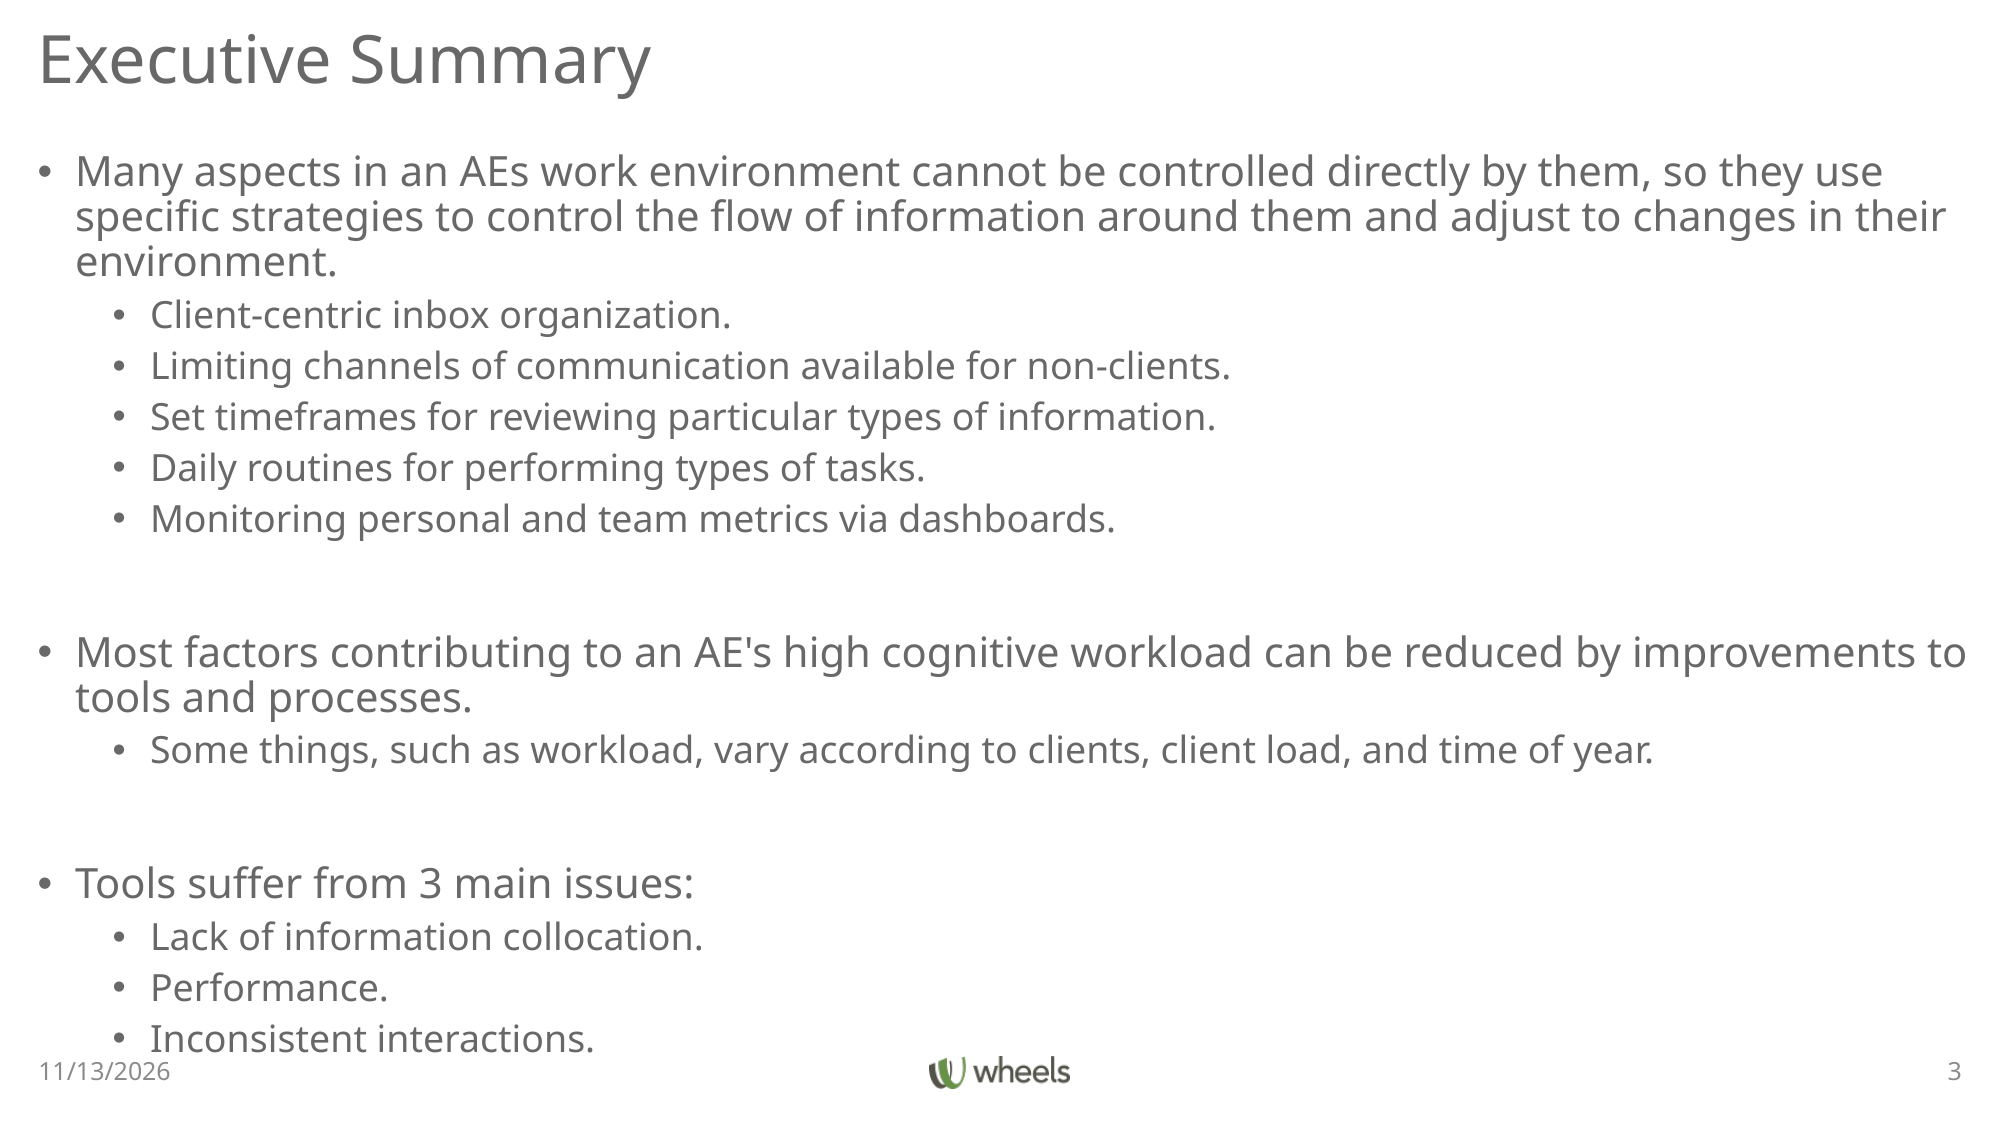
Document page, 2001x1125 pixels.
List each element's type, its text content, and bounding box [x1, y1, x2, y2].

title Executive Summary [0, 6, 2000, 119]
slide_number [0, 1042, 451, 1103]
list Many aspects in an AEs work environment cannot be controlled directly by them, so they use specific strategies to control the flow of information around them and adjust to changes in their environment. Client-centric inbox organization. Limiting channels of communication available for non-clients. Set timeframes for reviewing particular types of information. Daily routines for performing types of tasks. Monitoring personal and team metrics via dashboards. Most factors contributing to an AE's high cognitive workload can be reduced by improvements to tools and processes. Some things, such as workload, vary according to clients, client load, and time of year. Tools suffer from 3 main issues: Lack of information collocation. Performance. Inconsistent interactions. [0, 143, 2000, 1014]
slide_number 3 [1549, 1042, 2000, 1103]
picture [929, 1056, 1070, 1089]
